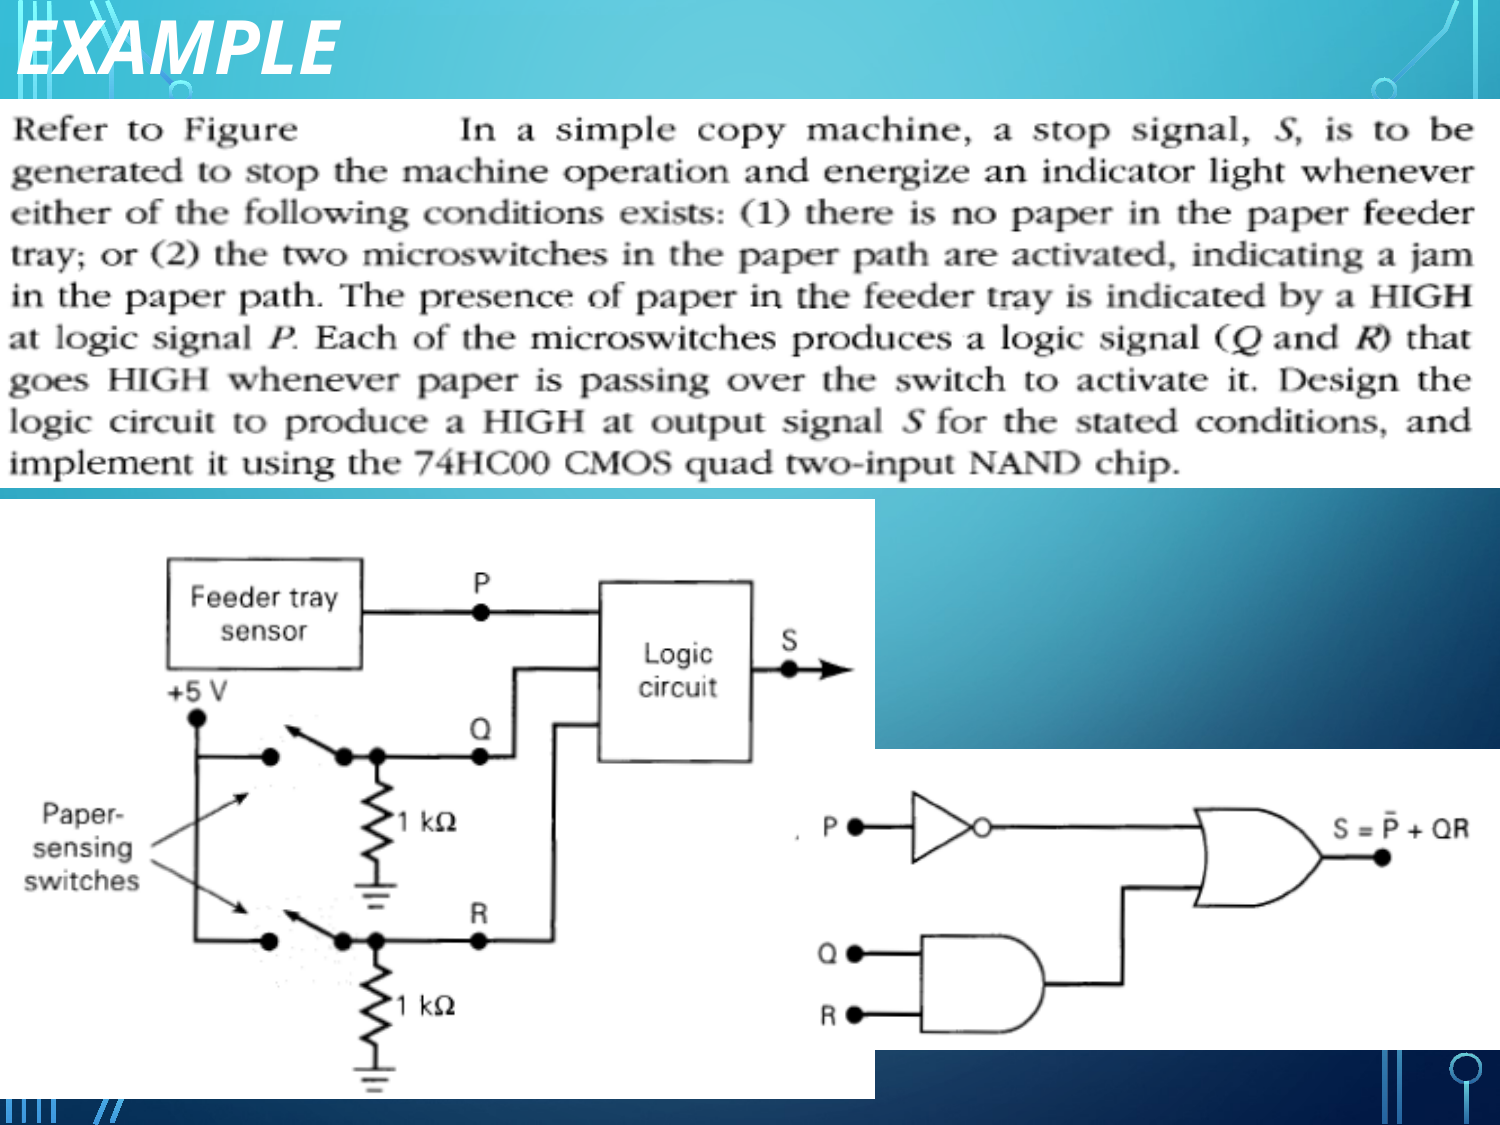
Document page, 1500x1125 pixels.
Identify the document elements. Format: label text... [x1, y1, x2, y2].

title Example [0, 0, 1500, 99]
picture [0, 499, 1500, 1100]
picture [0, 99, 1500, 488]
